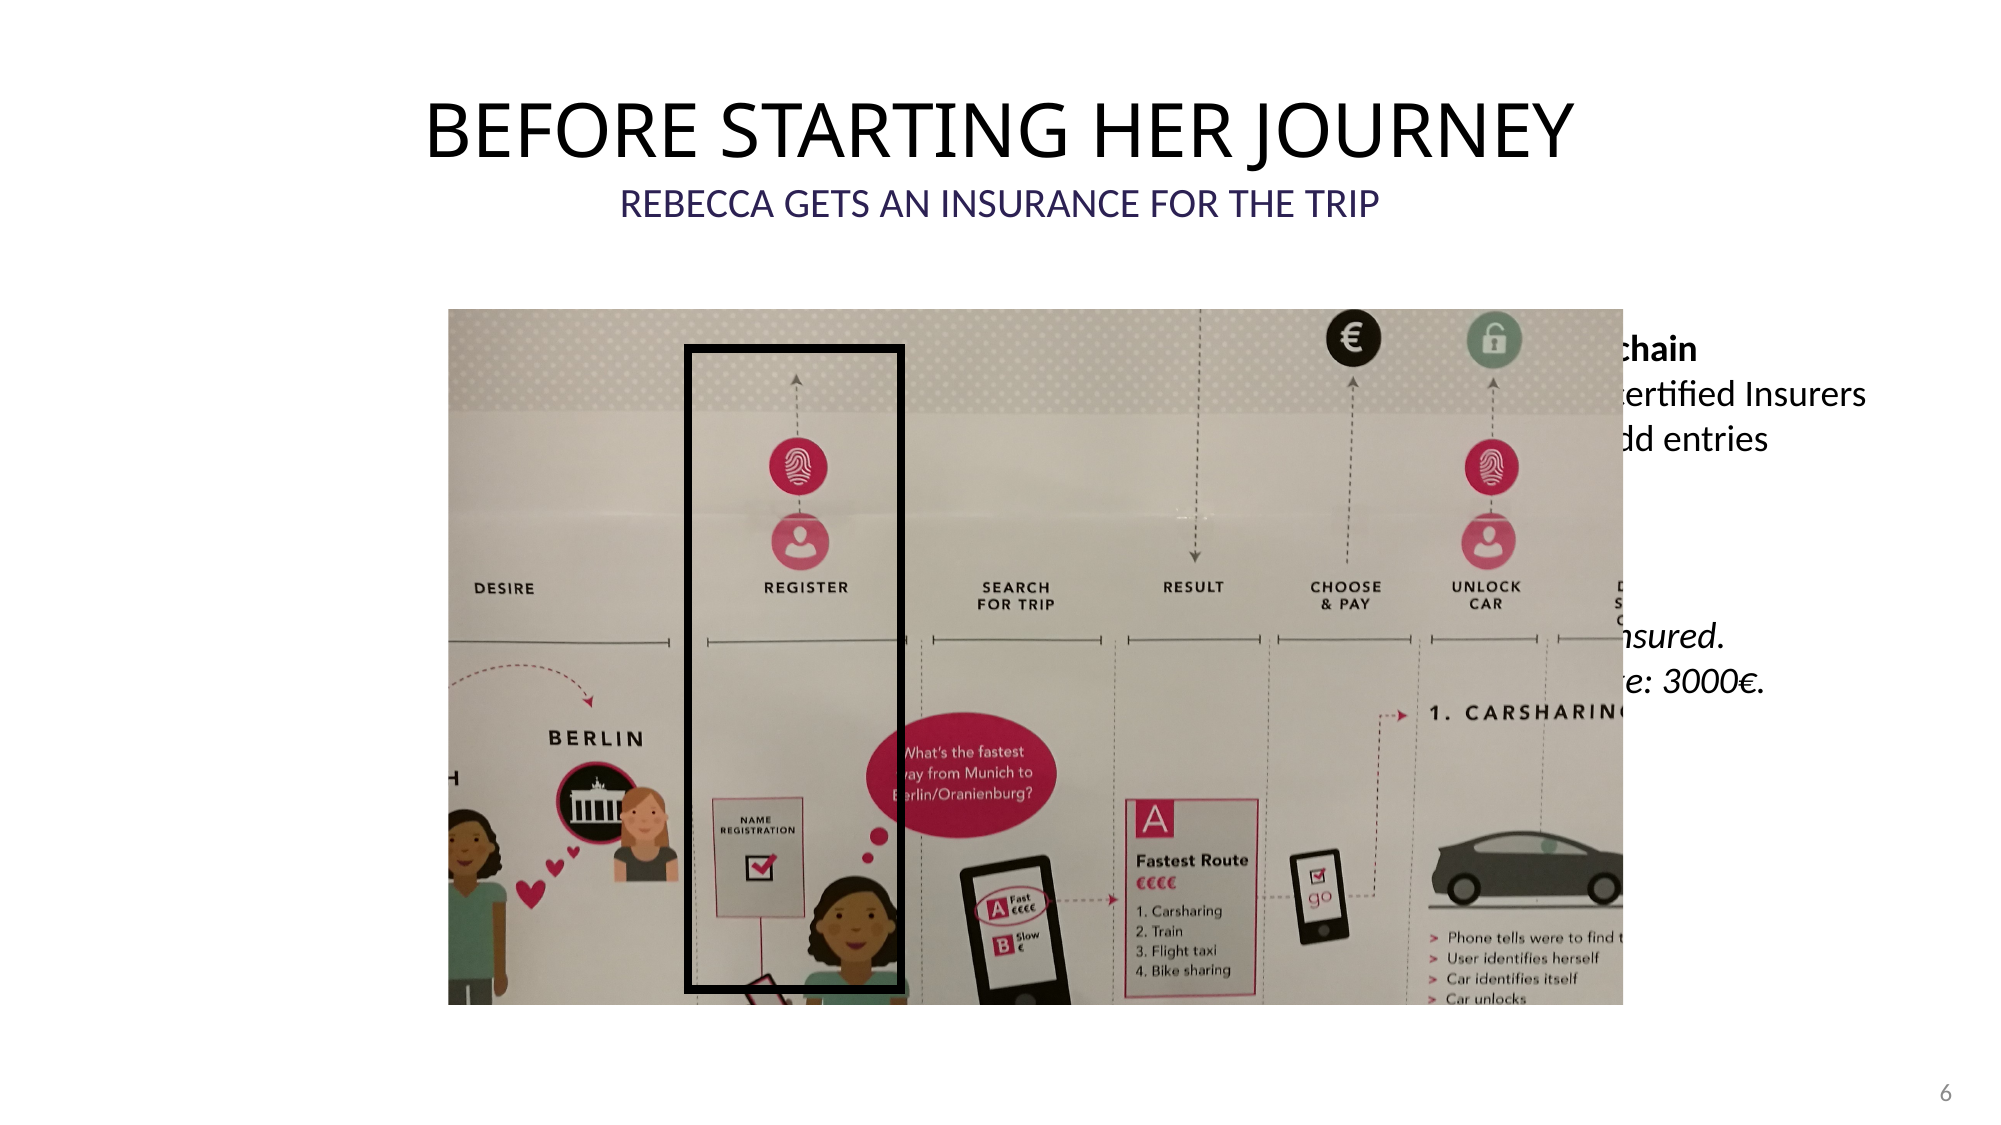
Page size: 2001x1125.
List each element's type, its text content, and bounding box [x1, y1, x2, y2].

text_box Blockchain Only certified Insurers Can add entries [1624, 316, 1891, 466]
picture [448, 309, 1624, 1005]
slide_number 6 [1894, 1061, 1968, 1121]
list REBECCA GETS AN INSURANCE FOR THE TRIP [97, 171, 1903, 230]
title BEFORE STARTING HER JOURNEY [97, 59, 1903, 171]
text_box 0xabc123 is insured. Max. coverage: 3000€. [1624, 603, 1782, 709]
